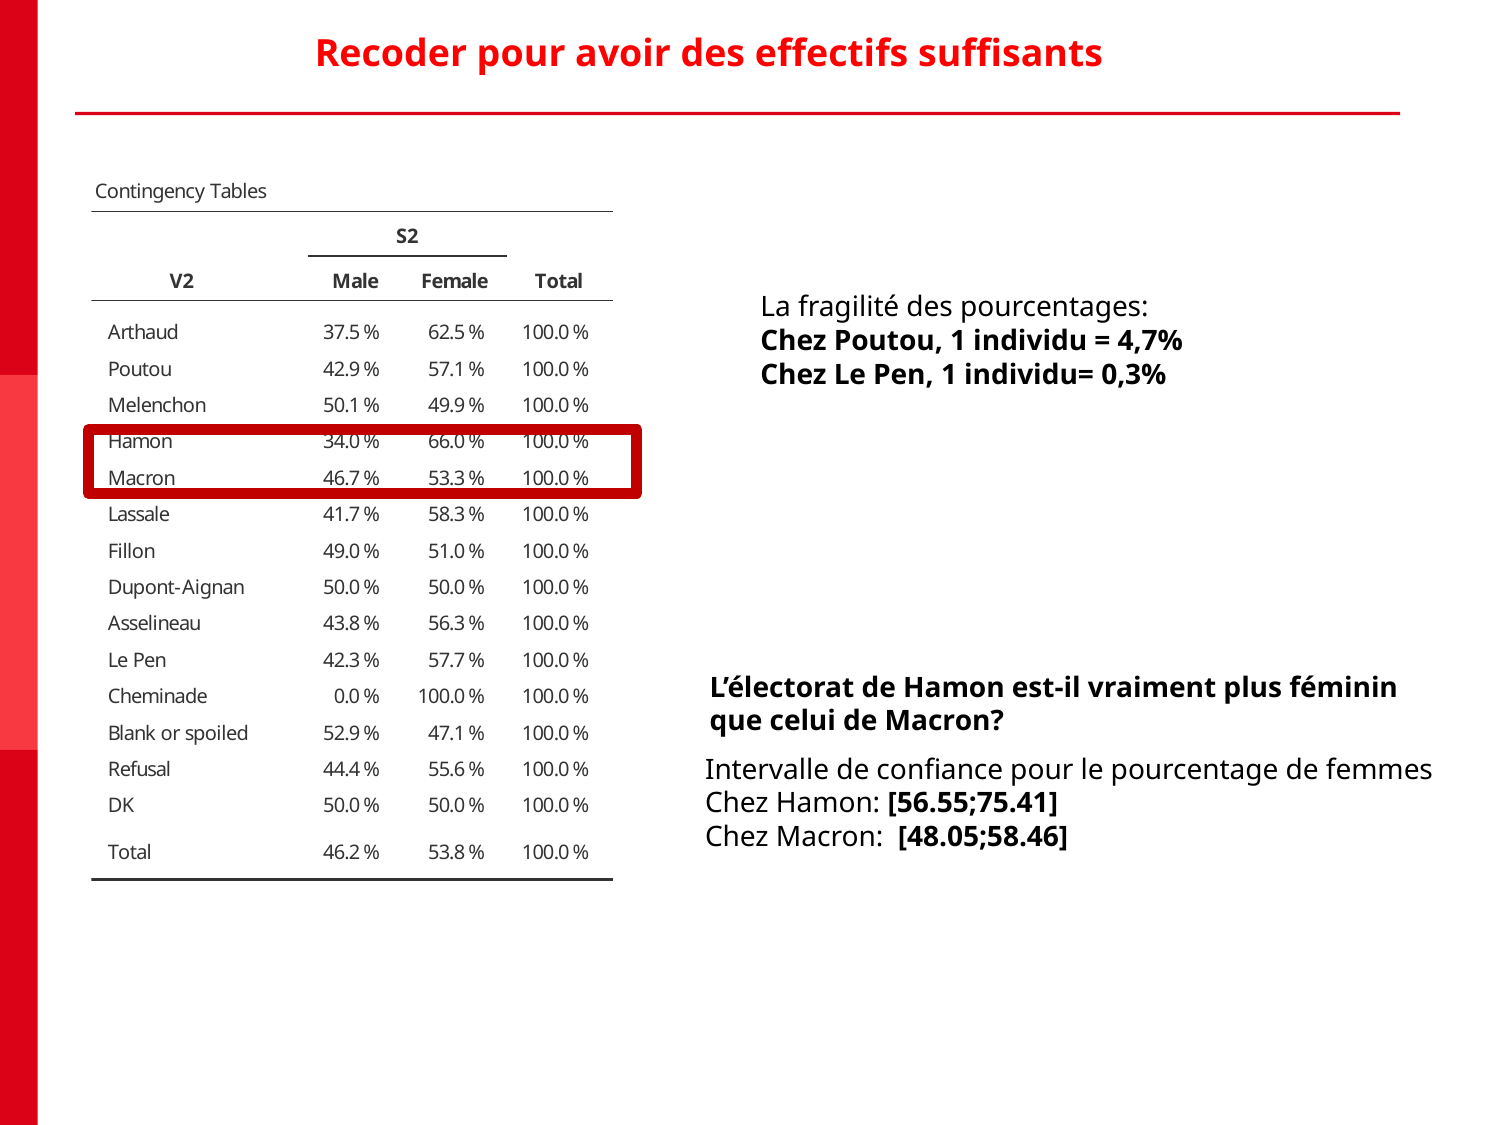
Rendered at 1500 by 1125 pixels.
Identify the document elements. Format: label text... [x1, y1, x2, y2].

text_box L’électorat de Hamon est-il vraiment plus féminin que celui de Macron? [694, 661, 1421, 743]
text_box Recoder pour avoir des effectifs suffisants [300, 21, 1500, 82]
text_box La fragilité des pourcentages: Chez Poutou, 1 individu = 4,7% Chez Le Pen, 1 individu= 0,3% [745, 281, 1423, 431]
picture [90, 167, 637, 894]
text_box Intervalle de confiance pour le pourcentage de femmes Chez Hamon: [56.55;75.41] Chez Macron: [48.05;58.46] [690, 743, 1456, 894]
